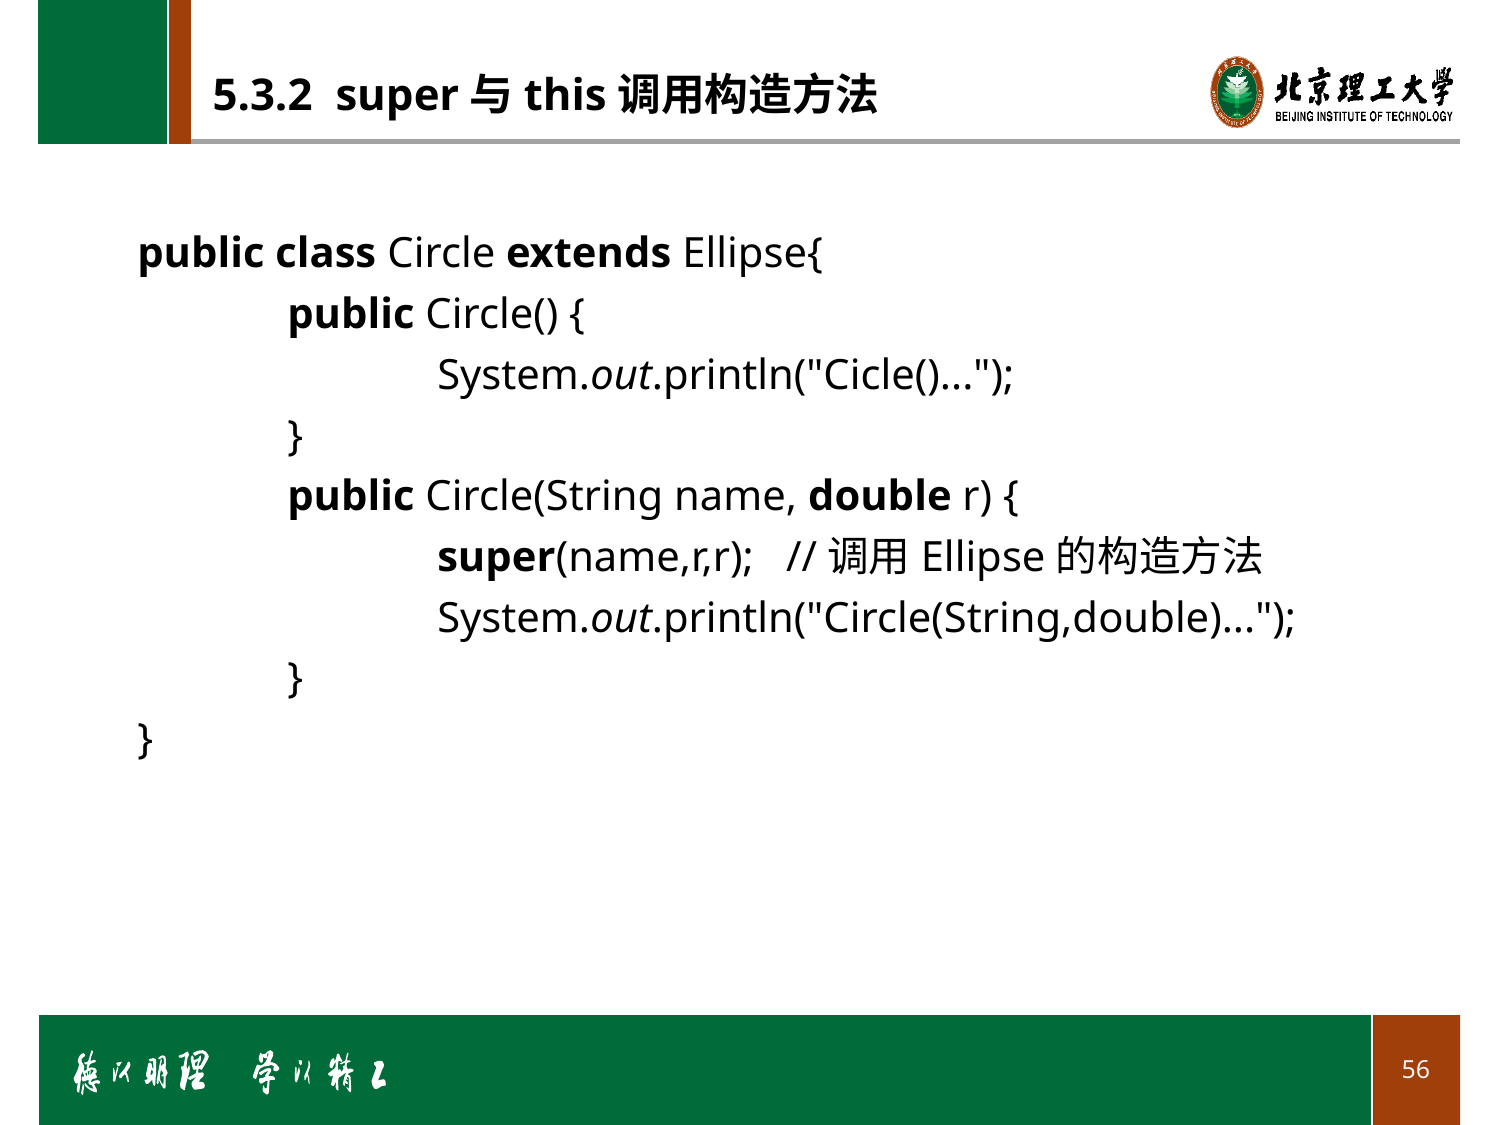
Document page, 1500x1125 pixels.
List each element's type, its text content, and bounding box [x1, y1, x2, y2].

list public class Circle extends Ellipse{ public Circle() { System.out.println("Cicle()..."); } public Circle(String name, double r) { super(name,r,r); //调用Ellipse的构造方法 System.out.println("Circle(String,double)..."); } } [104, 224, 1455, 967]
title 5.3.2 super与this调用构造方法 [197, 64, 1262, 128]
picture [1210, 56, 1453, 128]
